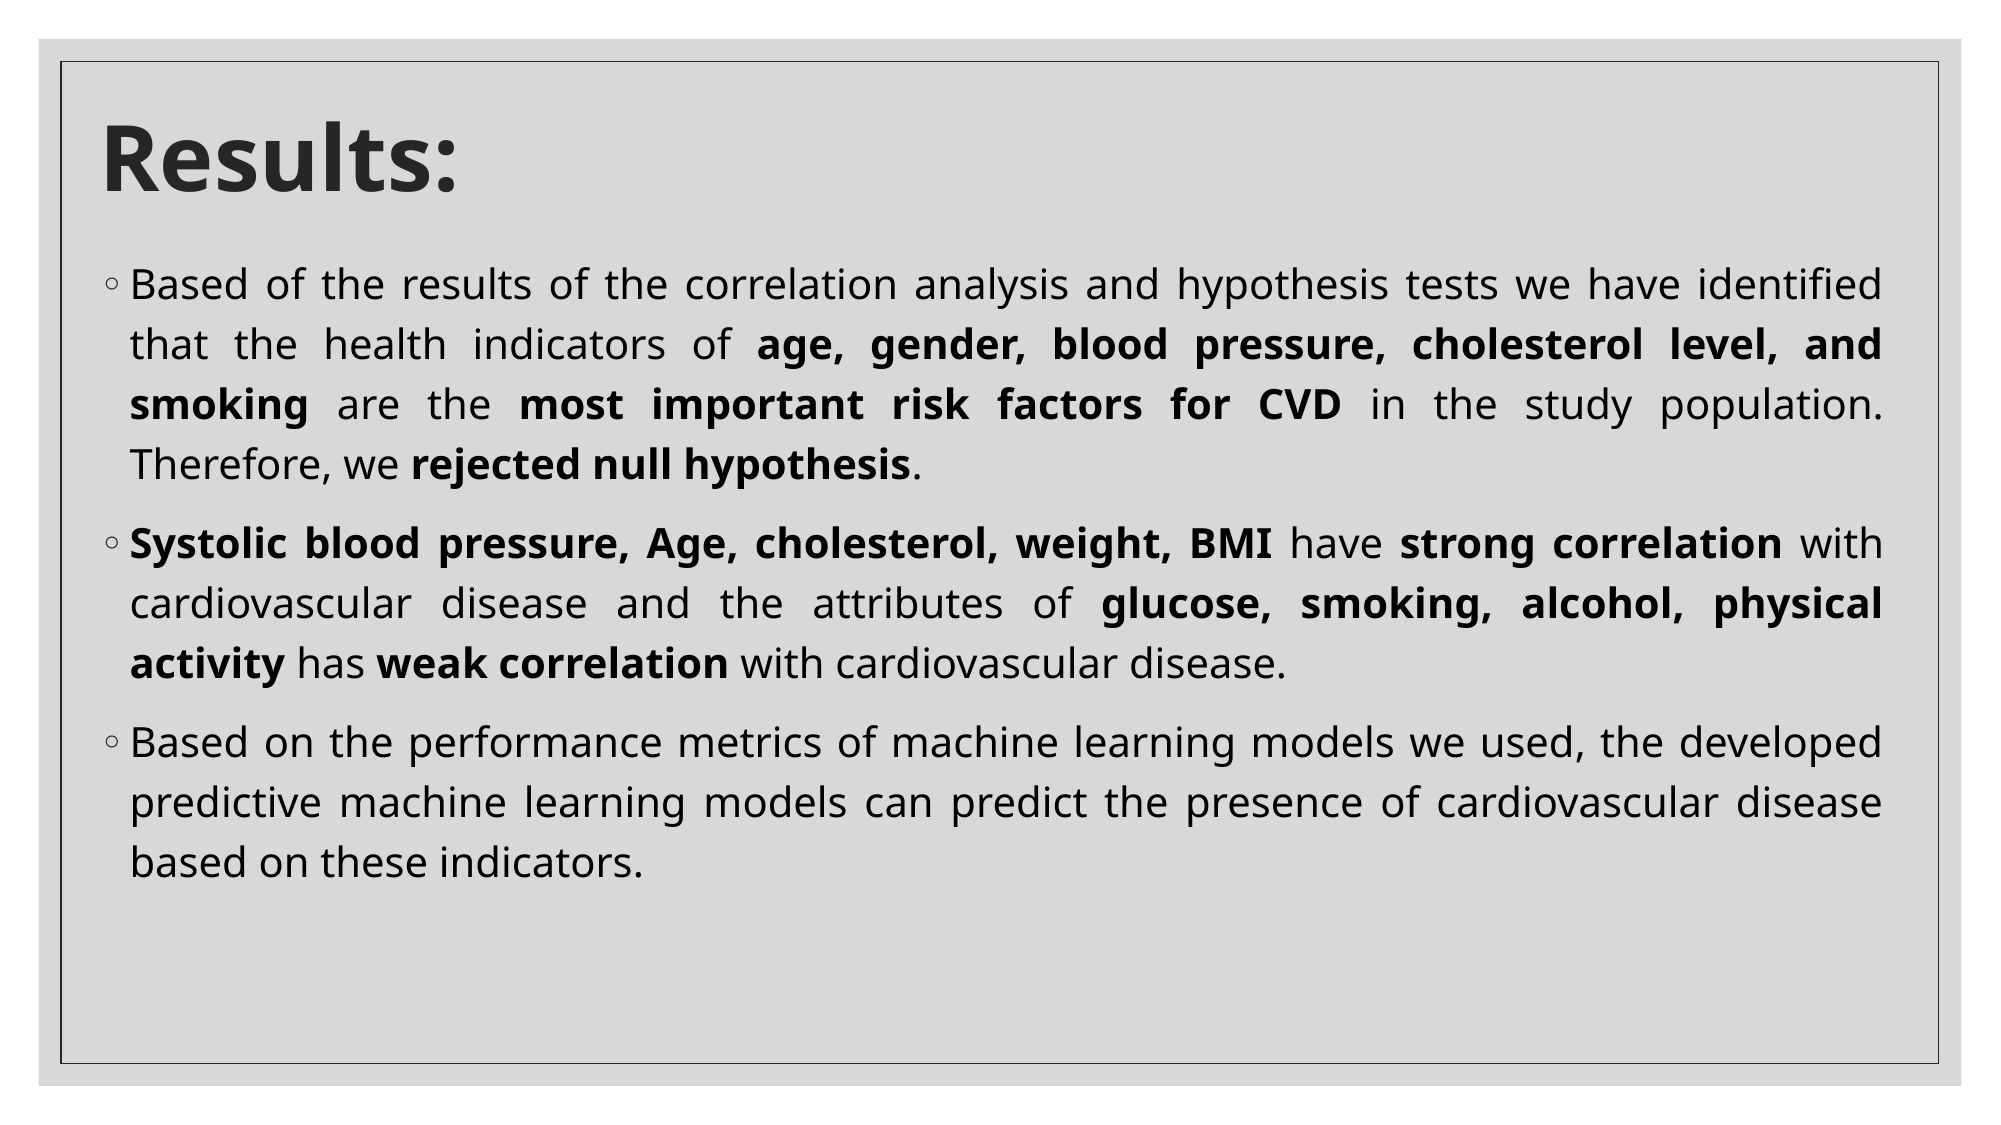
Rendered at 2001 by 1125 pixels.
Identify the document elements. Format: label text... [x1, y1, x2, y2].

title Results: [84, 49, 1735, 176]
list Based of the results of the correlation analysis and hypothesis tests we have identified that the health indicators of age, gender, blood pressure, cholesterol level, and smoking are the most important risk factors for CVD in the study population. Therefore, we rejected null hypothesis. Systolic blood pressure, Age, cholesterol, weight, BMI have strong correlation with cardiovascular disease and the attributes of glucose, smoking, alcohol, physical activity has weak correlation with cardiovascular disease. Based on the performance metrics of machine learning models we used, the developed predictive machine learning models can predict the presence of cardiovascular disease based on these indicators. [84, 176, 1900, 1009]
